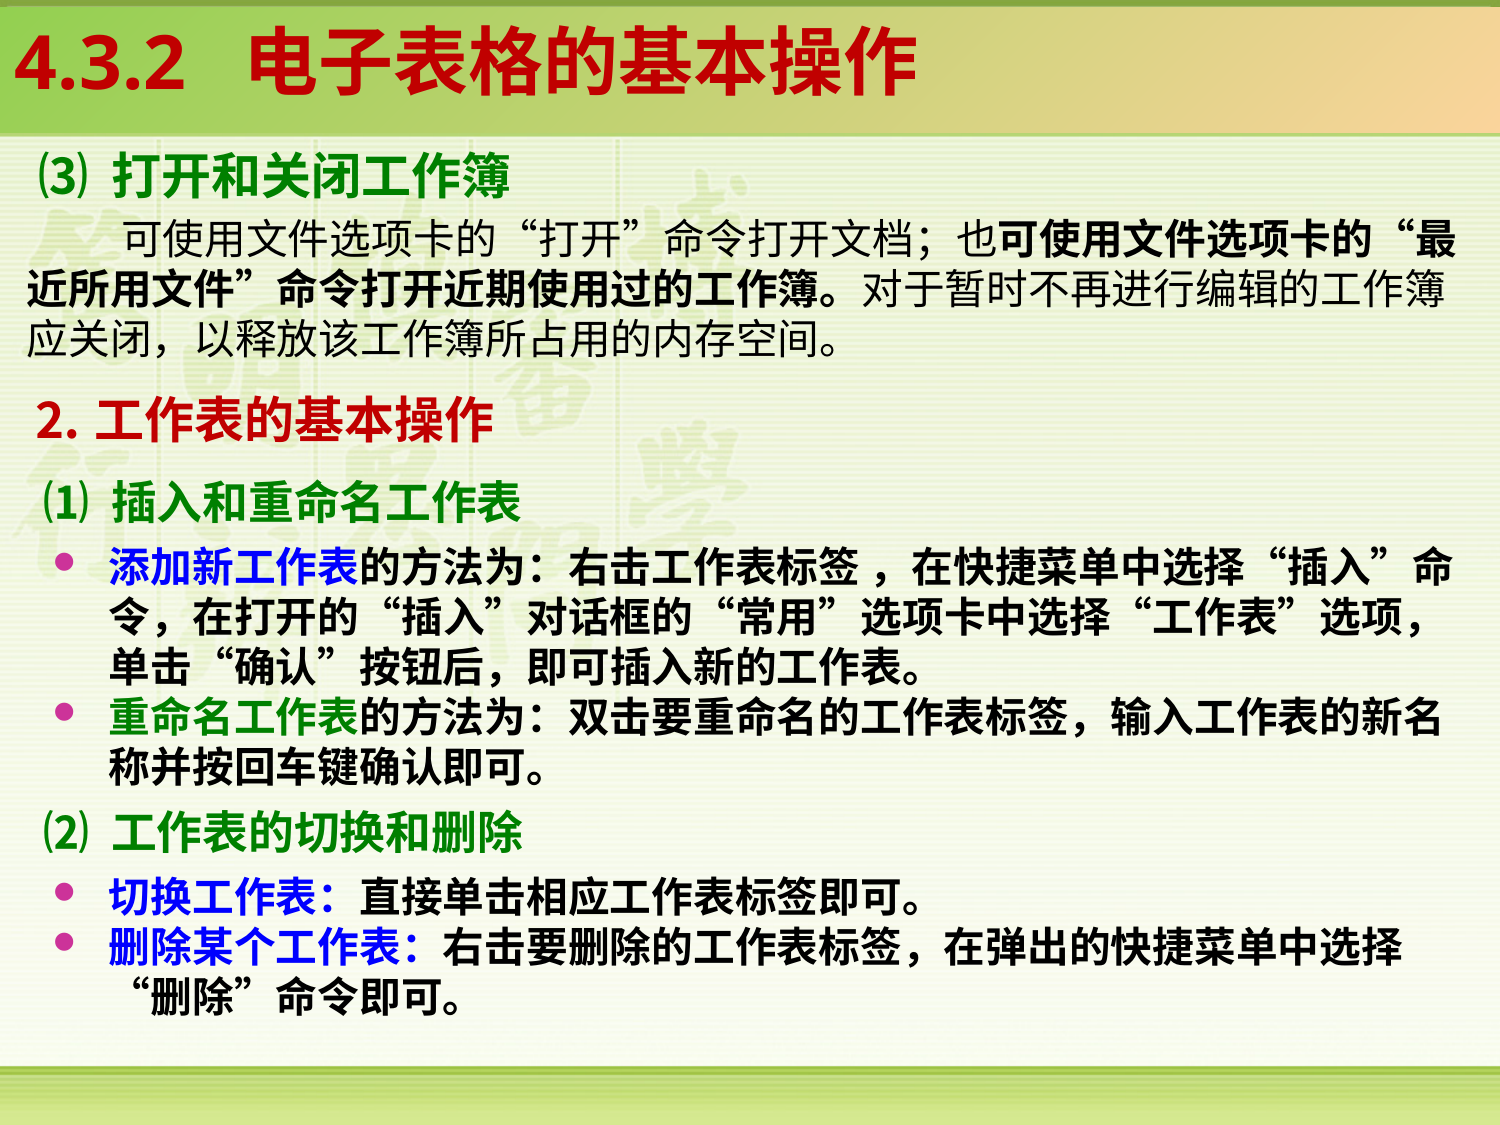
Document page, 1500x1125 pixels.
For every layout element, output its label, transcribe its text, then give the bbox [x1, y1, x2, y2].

footer [512, 1025, 988, 1100]
text_box 4.3.2 电子表格的基本操作 [0, 7, 1500, 133]
slide_number [1074, 1025, 1388, 1100]
slide_number [112, 1025, 425, 1100]
text_box ⑶ 打开和关闭工作簿 可使用文件选项卡的“打开”命令打开文档；也可使用文件选项卡的“最近所用文件”命令打开近期使用过的工作簿。对于暂时不再进行编辑的工作簿应关闭，以释放该工作簿所占用的内存空间。 [11, 137, 1489, 398]
text_box ⒉工作表的基本操作 ⑴ 插入和重命名工作表 添加新工作表的方法为：右击工作表标签 ，在快捷菜单中选择“插入”命令，在打开的“插入”对话框的“常用”选项卡中选择“工作表”选项，单击“确认”按钮后，即可插入新的工作表。 重命名工作表的方法为：双击要重命名的工作表标签，输入工作表的新名称并按回车键确认即可。 ⑵ 工作表的切换和删除 切换工作表：直接单击相应工作表标签即可。 删除某个工作表：右击要删除的工作表标签，在弹出的快捷菜单中选择“删除”命令即可。 [17, 381, 1483, 1029]
picture [0, 133, 1500, 1125]
picture [0, 0, 1500, 7]
